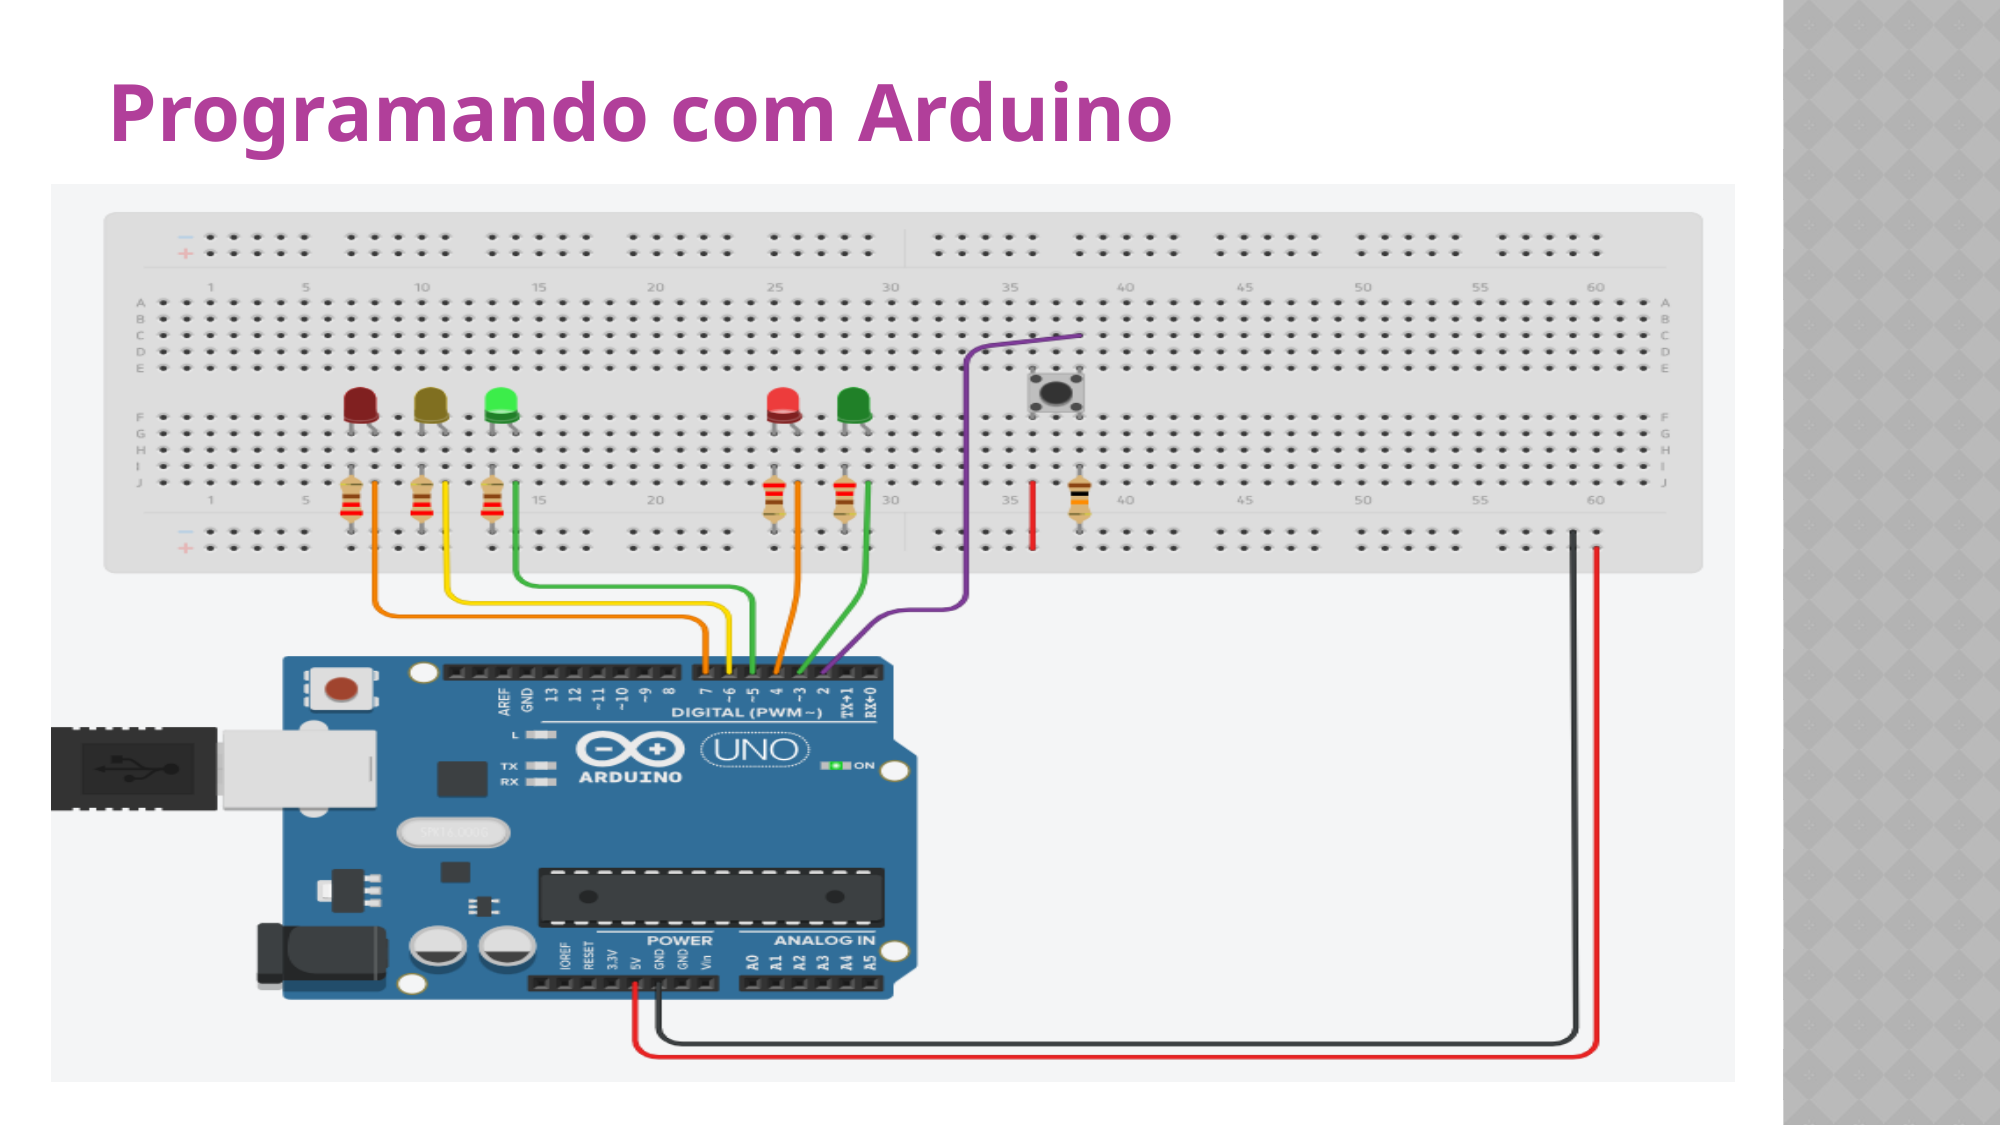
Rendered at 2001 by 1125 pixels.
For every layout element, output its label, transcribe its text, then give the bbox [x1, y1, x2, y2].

picture [51, 183, 1736, 1082]
title Programando com Arduino [99, 52, 1684, 158]
